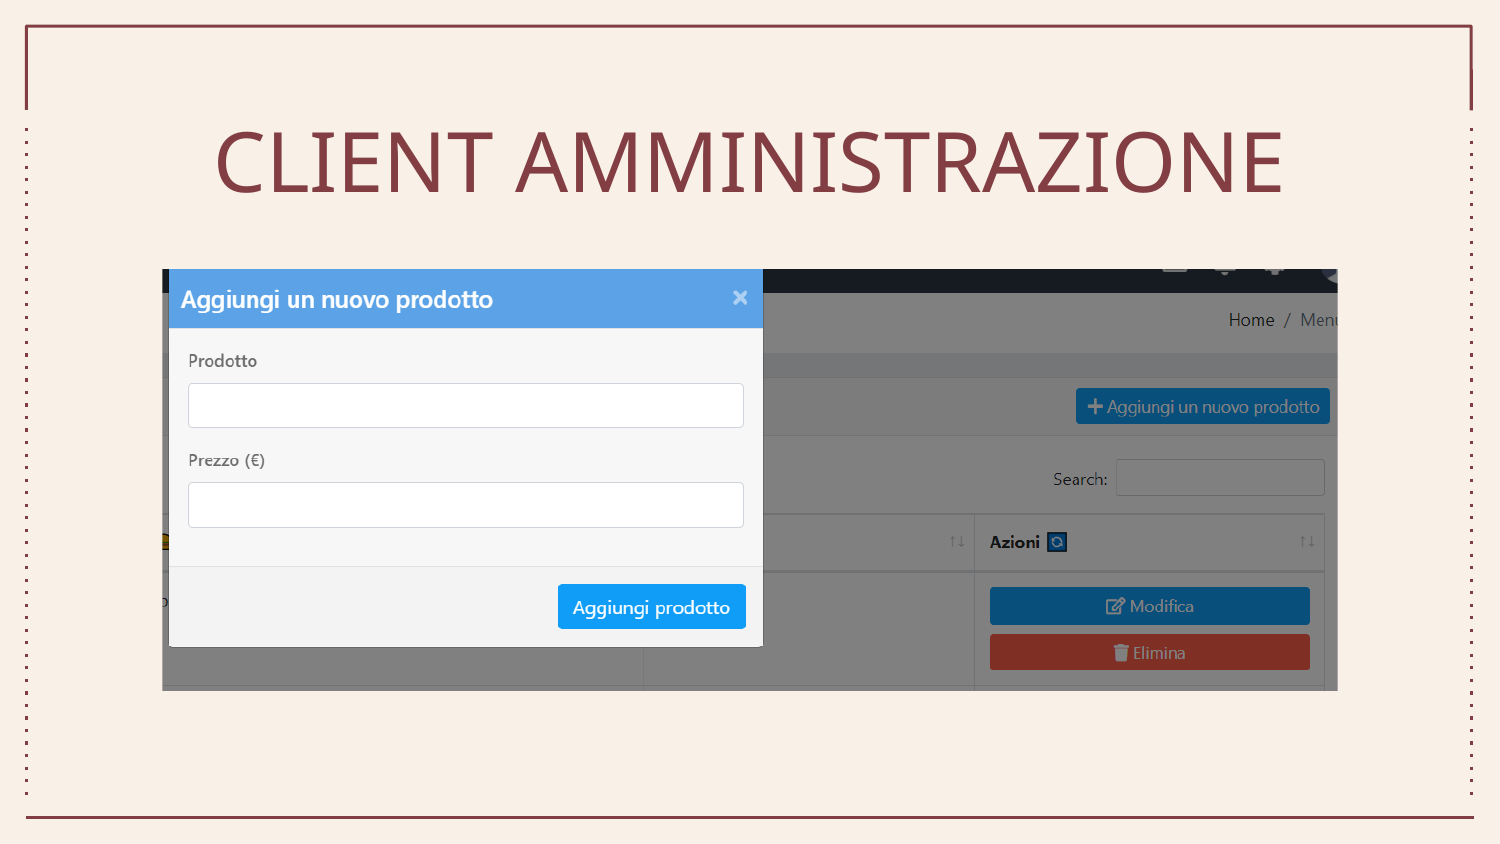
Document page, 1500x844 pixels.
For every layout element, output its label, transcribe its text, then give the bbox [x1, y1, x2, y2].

title CLIENT AMMINISTRAZIONE [70, 28, 1430, 224]
picture [162, 269, 1338, 692]
